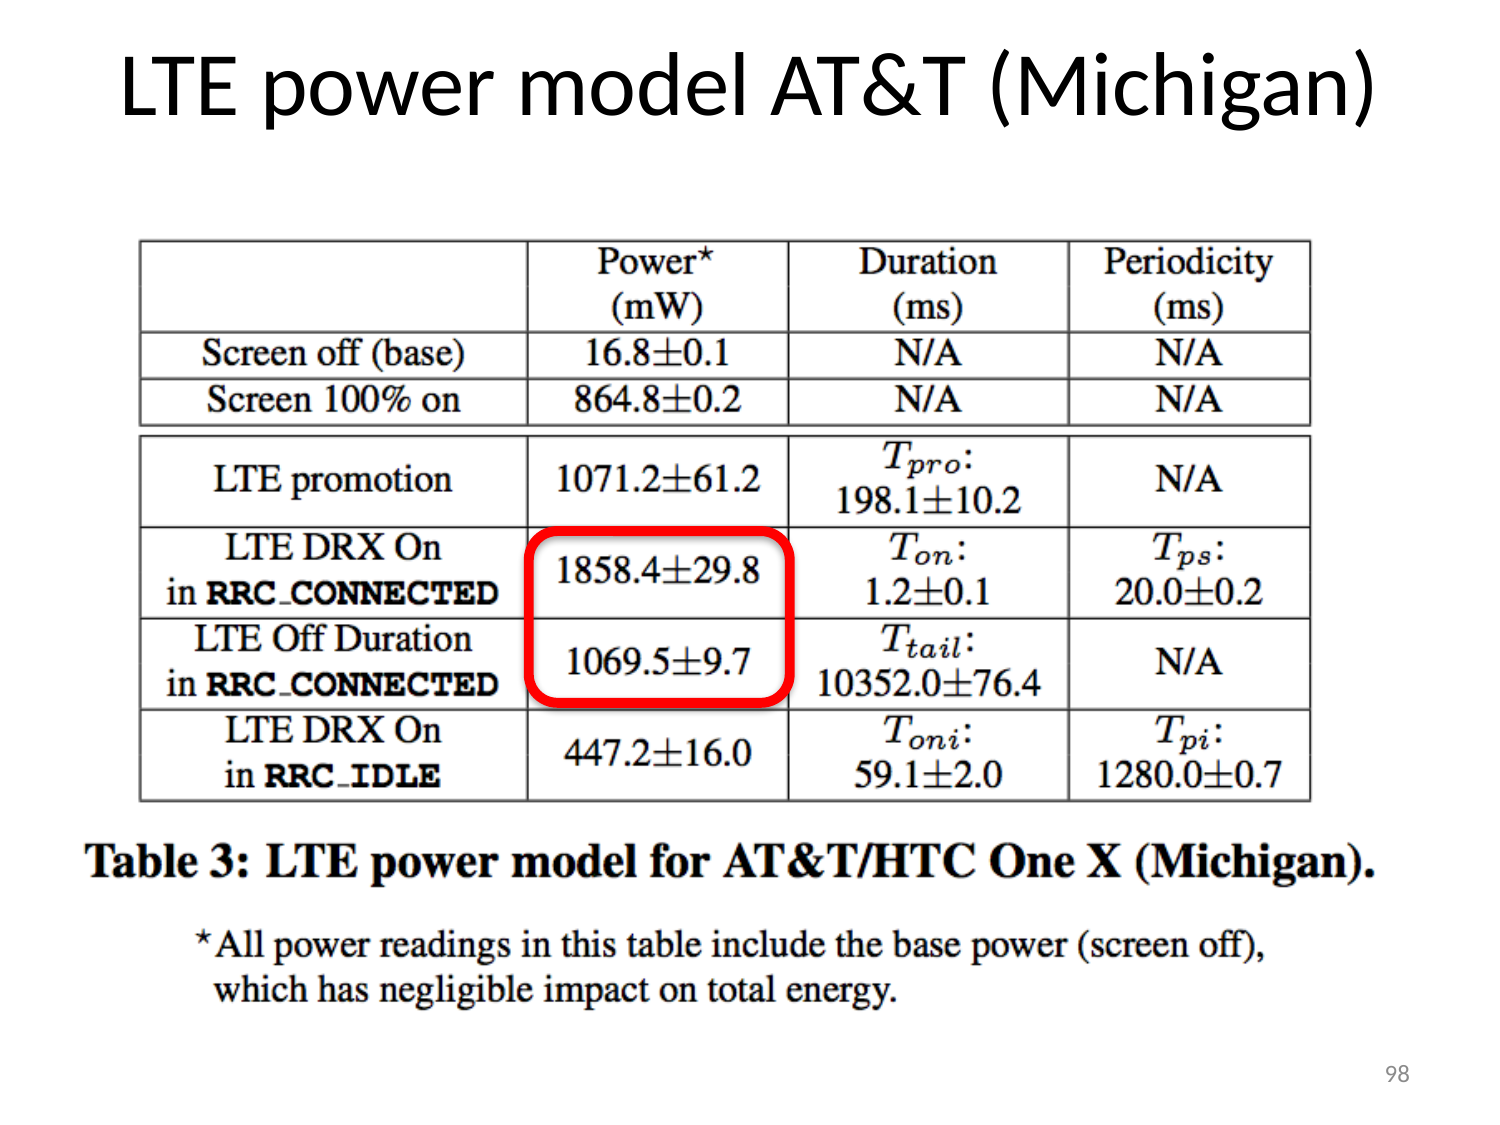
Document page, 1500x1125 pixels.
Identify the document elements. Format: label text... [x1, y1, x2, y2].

title LTE power model AT&T (Michigan) [75, 17, 1425, 142]
slide_number 98 [1074, 1042, 1425, 1103]
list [59, 221, 1396, 1022]
